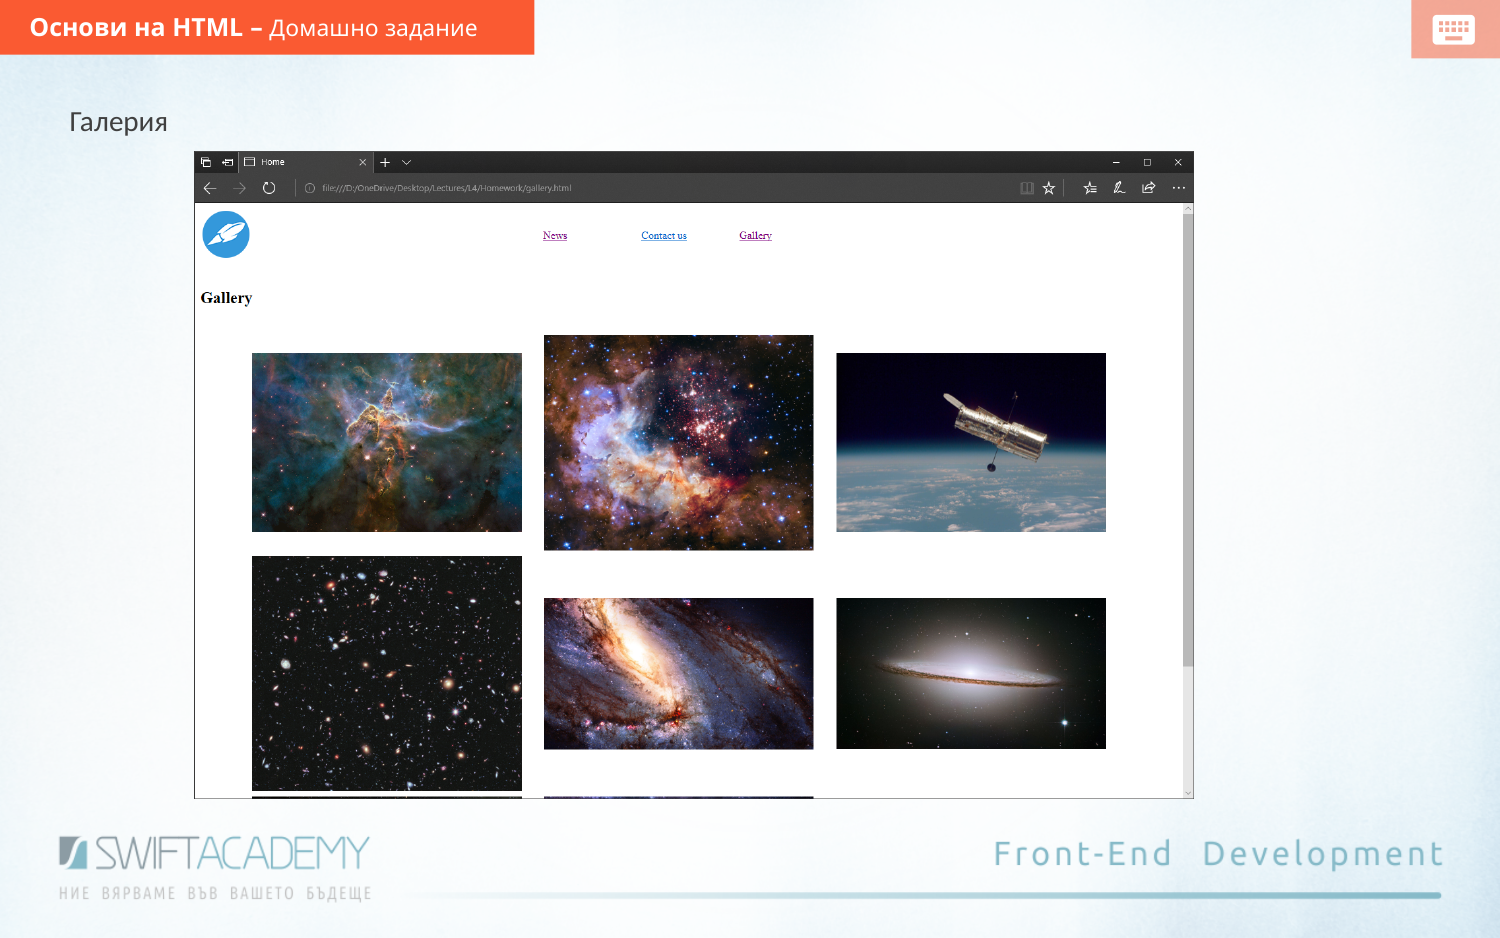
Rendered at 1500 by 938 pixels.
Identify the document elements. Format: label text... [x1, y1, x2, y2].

text_box [1410, 0, 1500, 59]
picture [1428, 4, 1479, 55]
picture [194, 151, 1194, 799]
text_box Основи на HTML – Домашно задание [14, 4, 550, 49]
text_box [0, 0, 535, 56]
text_box Галерия [54, 94, 1449, 145]
